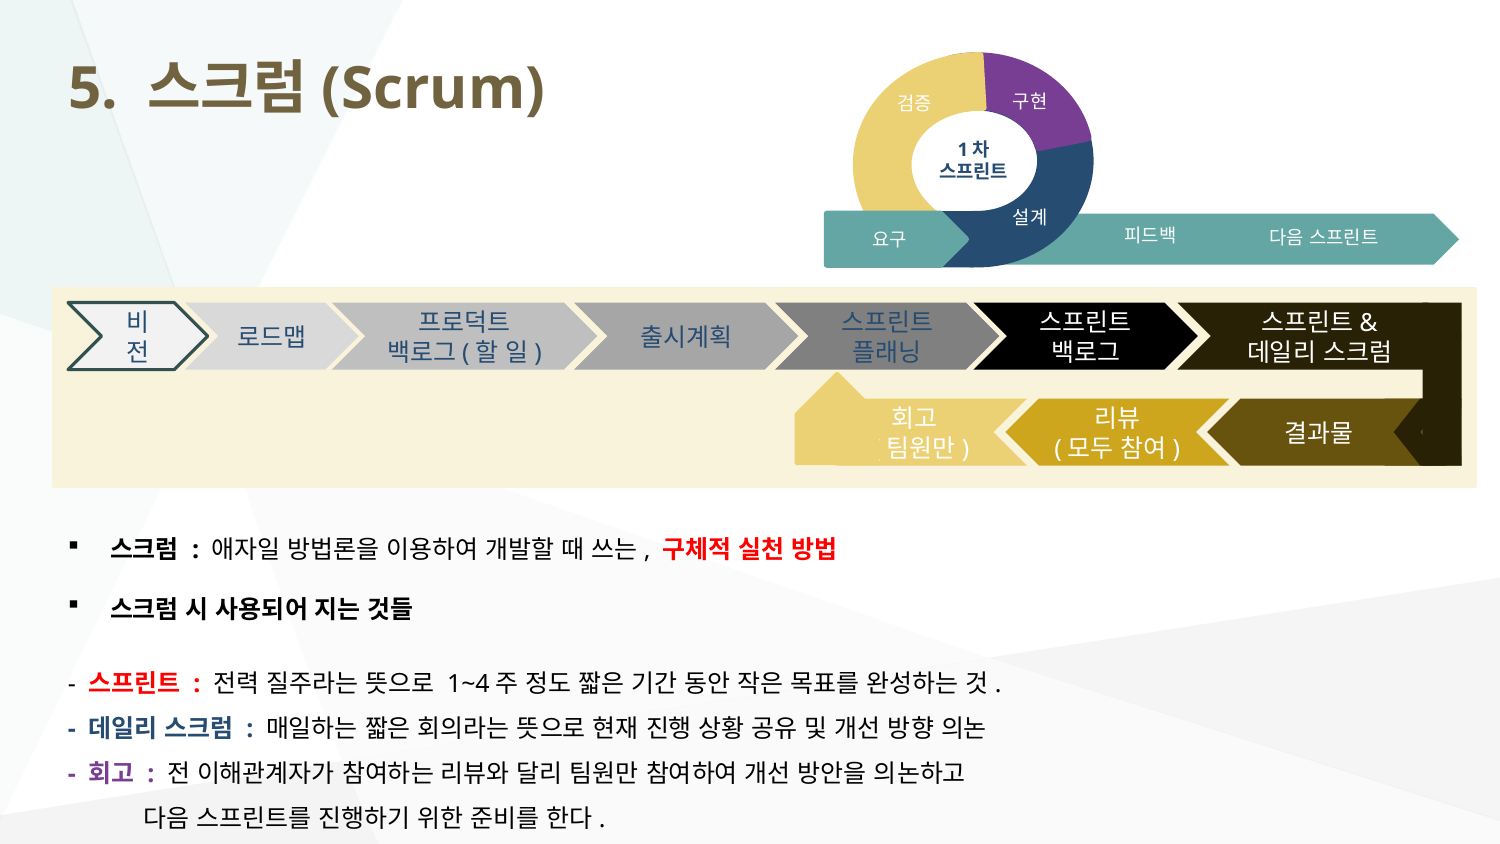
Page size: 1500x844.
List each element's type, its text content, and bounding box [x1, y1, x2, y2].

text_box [826, 55, 1477, 286]
text_box 스크럼 : 애자일 방법론을 이용하여 개발할 때 쓰는, 구체적 실천 방법 스크럼 시 사용되어 지는 것들 - 스프린트 : 전력 질주라는 뜻으로 1~4주 정도 짧은 기간 동안 작은 목표를 완성하는 것. - 데일리 스크럼 : 매일하는 짧은 회의라는 뜻으로 현재 진행 상황 공유 및 개선 방향 의논 - 회고 : 전 이해관계자가 참여하는 리뷰와 달리 팀원만 참여하여 개선 방안을 의논하고 다음 스프린트를 진행하기 위한 준비를 한다. [53, 496, 1368, 840]
title 5. 스크럼(Scrum) [53, 27, 1444, 144]
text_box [52, 288, 1477, 487]
